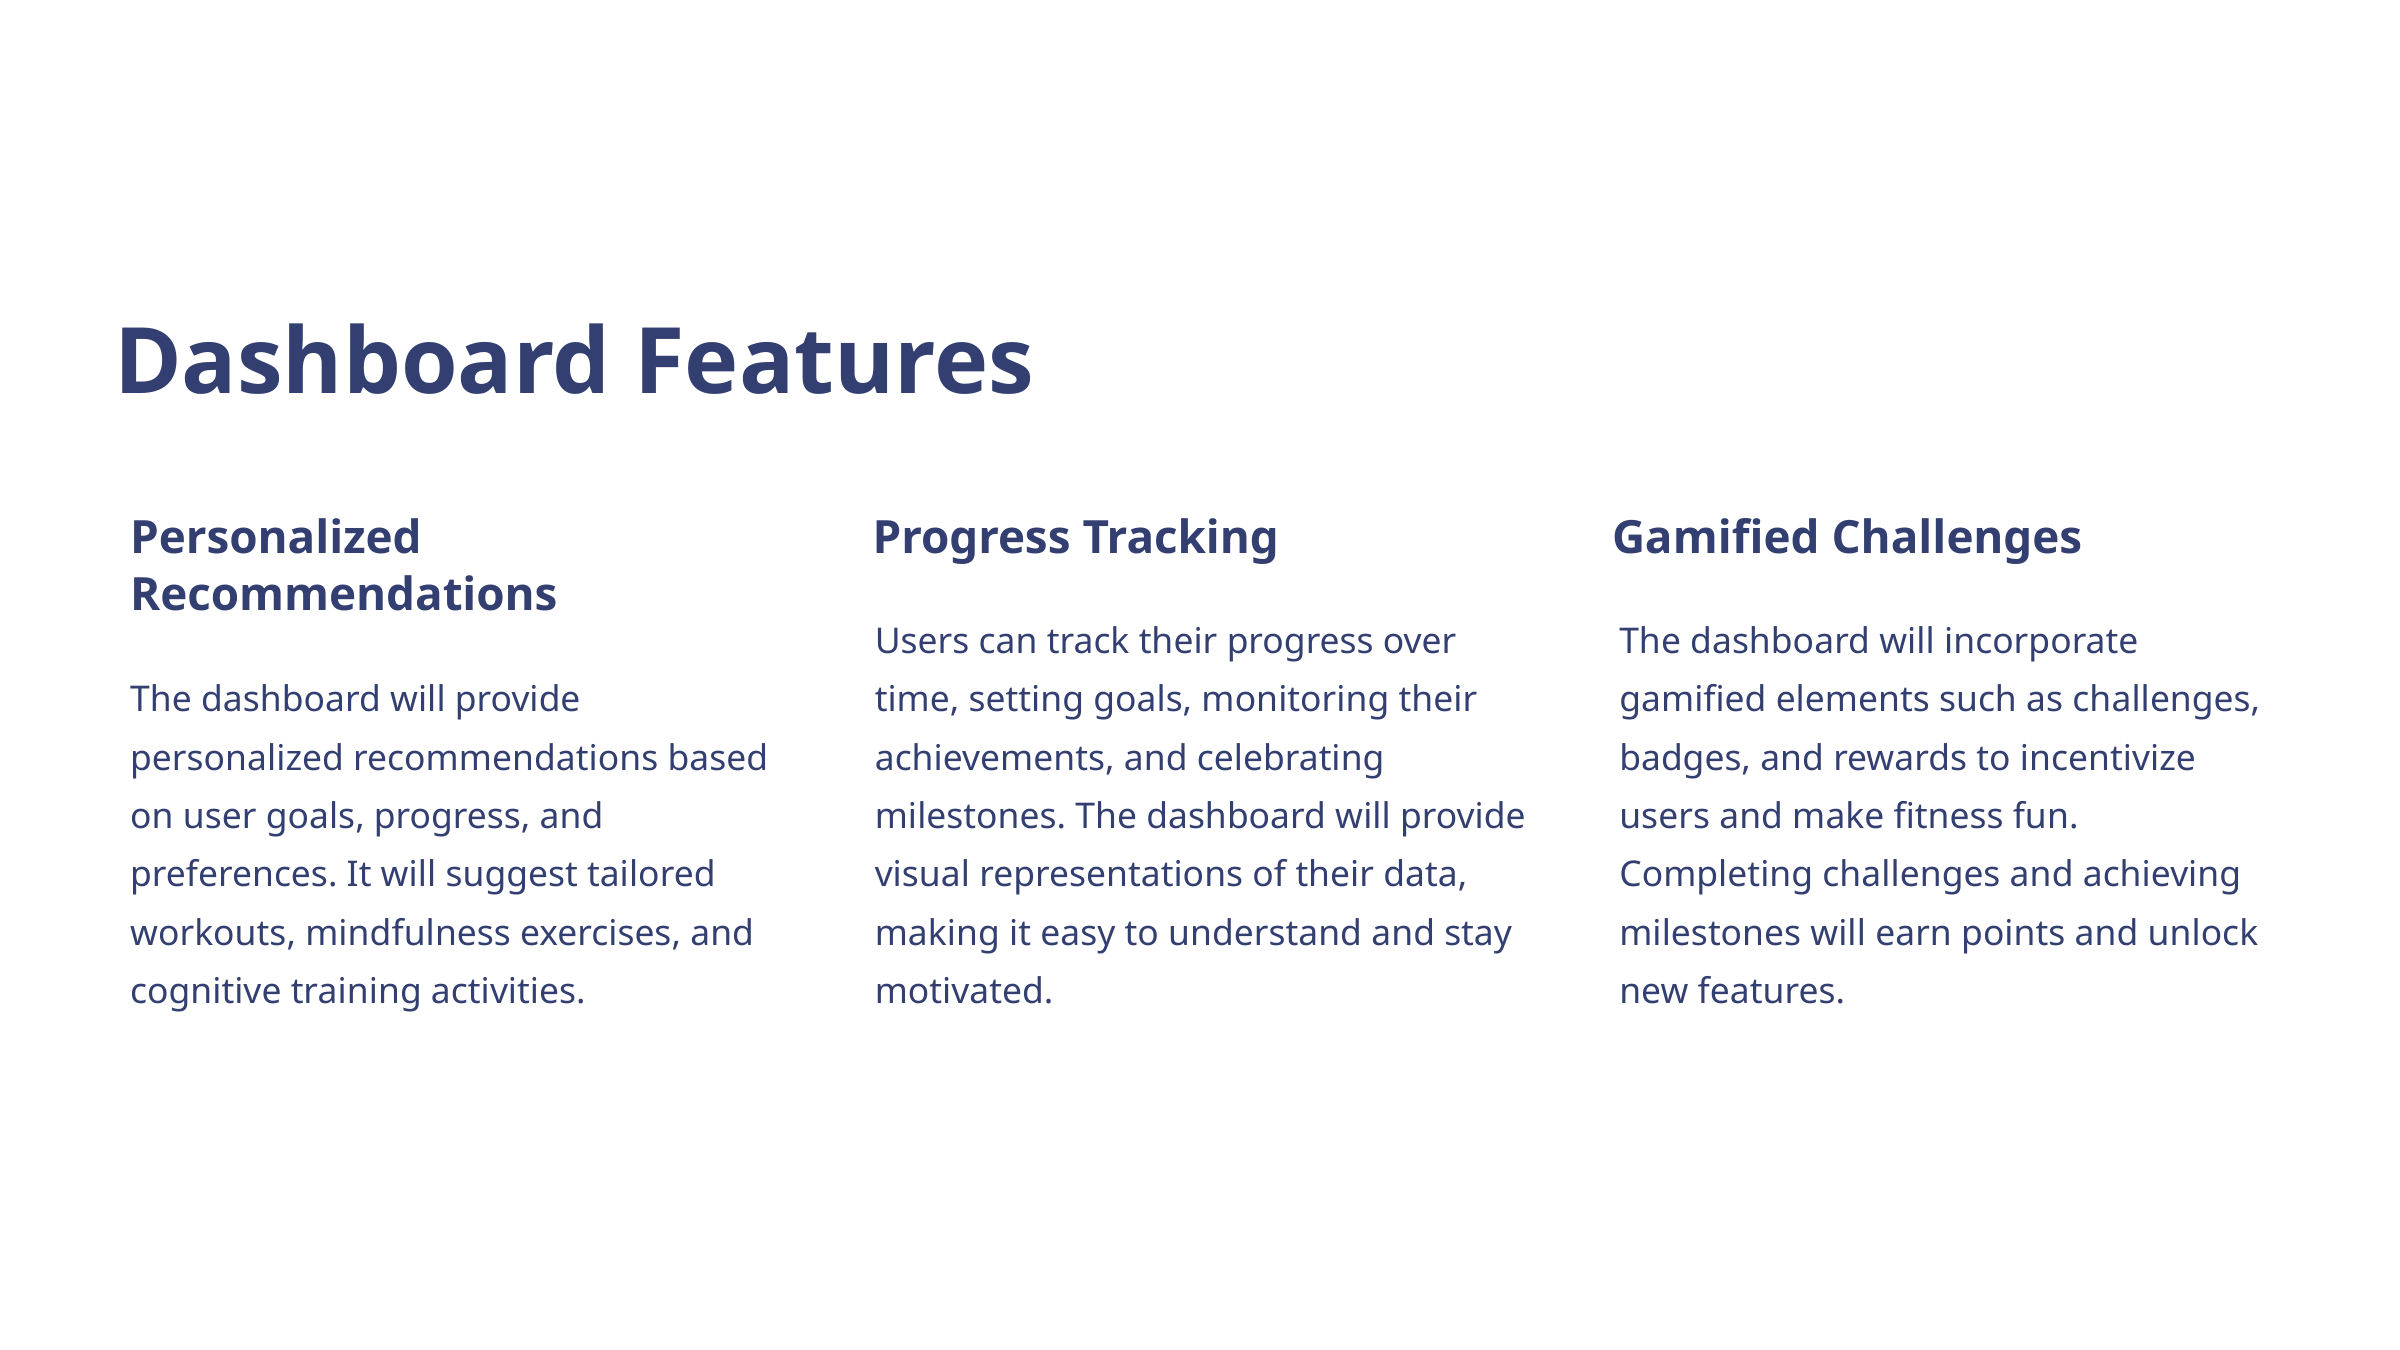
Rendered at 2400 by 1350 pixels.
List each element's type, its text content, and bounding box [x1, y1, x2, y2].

text_box Gamified Challenges [1612, 506, 2083, 564]
text_box The dashboard will provide personalized recommendations based on user goals, progress, and preferences. It will suggest tailored workouts, mindfulness exercises, and cognitive training activities. [130, 660, 783, 1011]
text_box Progress Tracking [872, 506, 1280, 564]
text_box Dashboard Features [114, 297, 1035, 413]
text_box Users can track their progress over time, setting goals, monitoring their achievements, and celebrating milestones. The dashboard will provide visual representations of their data, making it easy to understand and stay motivated. [874, 602, 1528, 1011]
text_box Personalized Recommendations [130, 506, 783, 620]
text_box The dashboard will incorporate gamified elements such as challenges, badges, and rewards to incentivize users and make fitness fun. Completing challenges and achieving milestones will earn points and unlock new features. [1619, 602, 2272, 1011]
